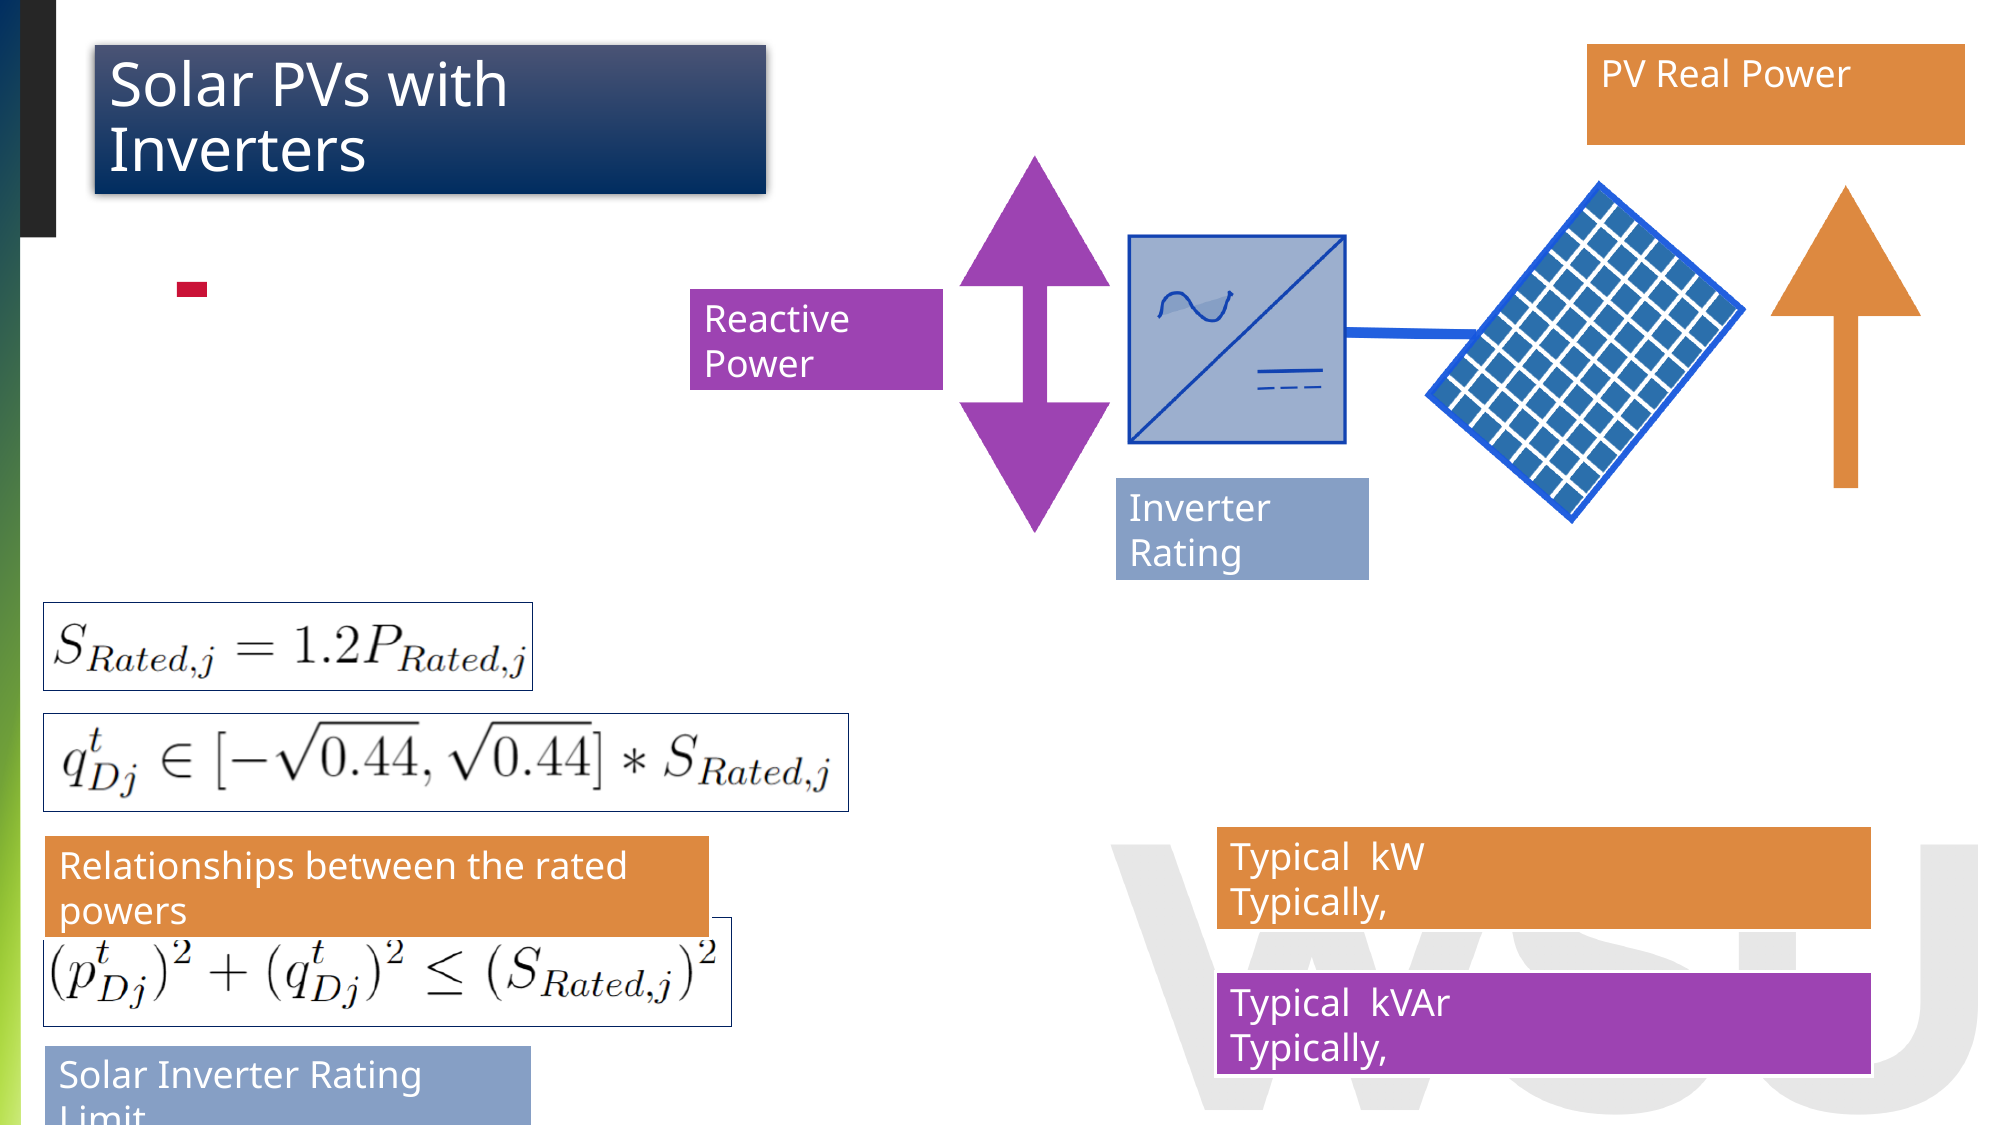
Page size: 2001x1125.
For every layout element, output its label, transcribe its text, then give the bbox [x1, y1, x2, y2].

picture [43, 712, 849, 812]
text_box Relationships between the rated powers [42, 833, 712, 940]
picture [1109, 840, 1979, 1115]
picture [43, 917, 732, 1027]
text_box Solar PVs with Inverters [94, 45, 688, 194]
picture [43, 602, 533, 691]
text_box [0, 0, 21, 1125]
text_box Solar Inverter Rating Limit [42, 1043, 534, 1125]
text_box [688, 42, 1967, 593]
